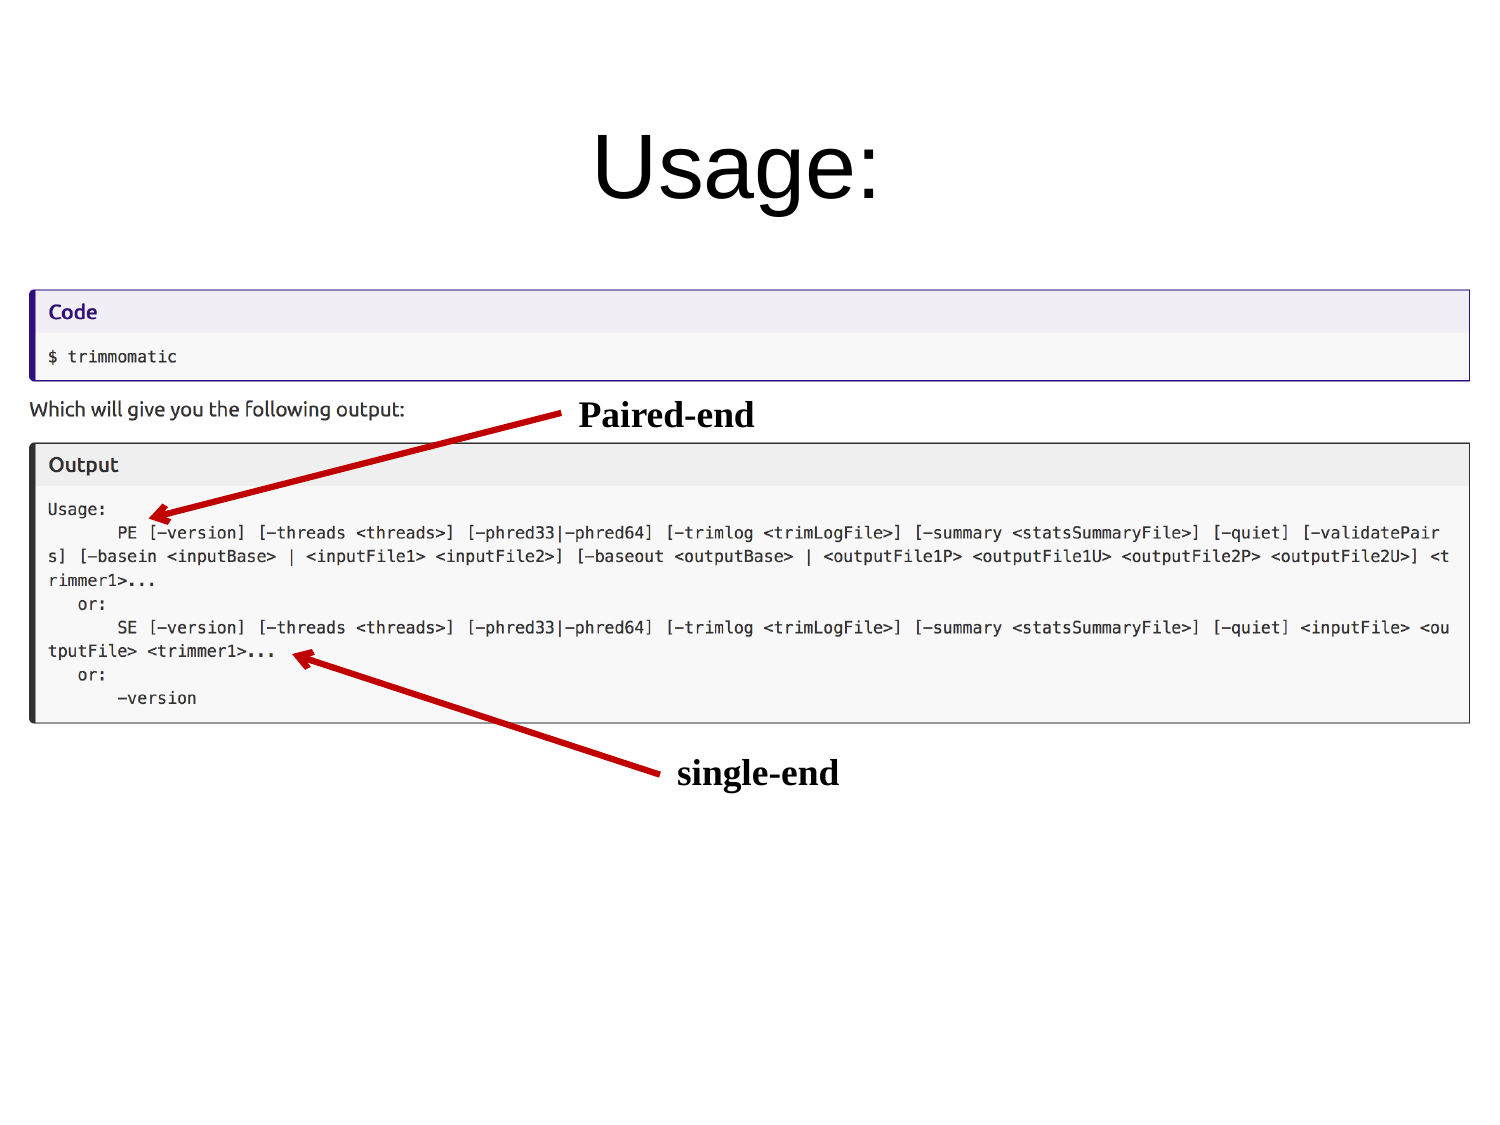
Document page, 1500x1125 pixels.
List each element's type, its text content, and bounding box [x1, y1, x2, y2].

text_box single-end [662, 740, 855, 801]
title Usage: [103, 59, 1397, 277]
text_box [148, 412, 562, 519]
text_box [292, 654, 660, 775]
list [8, 277, 1492, 736]
